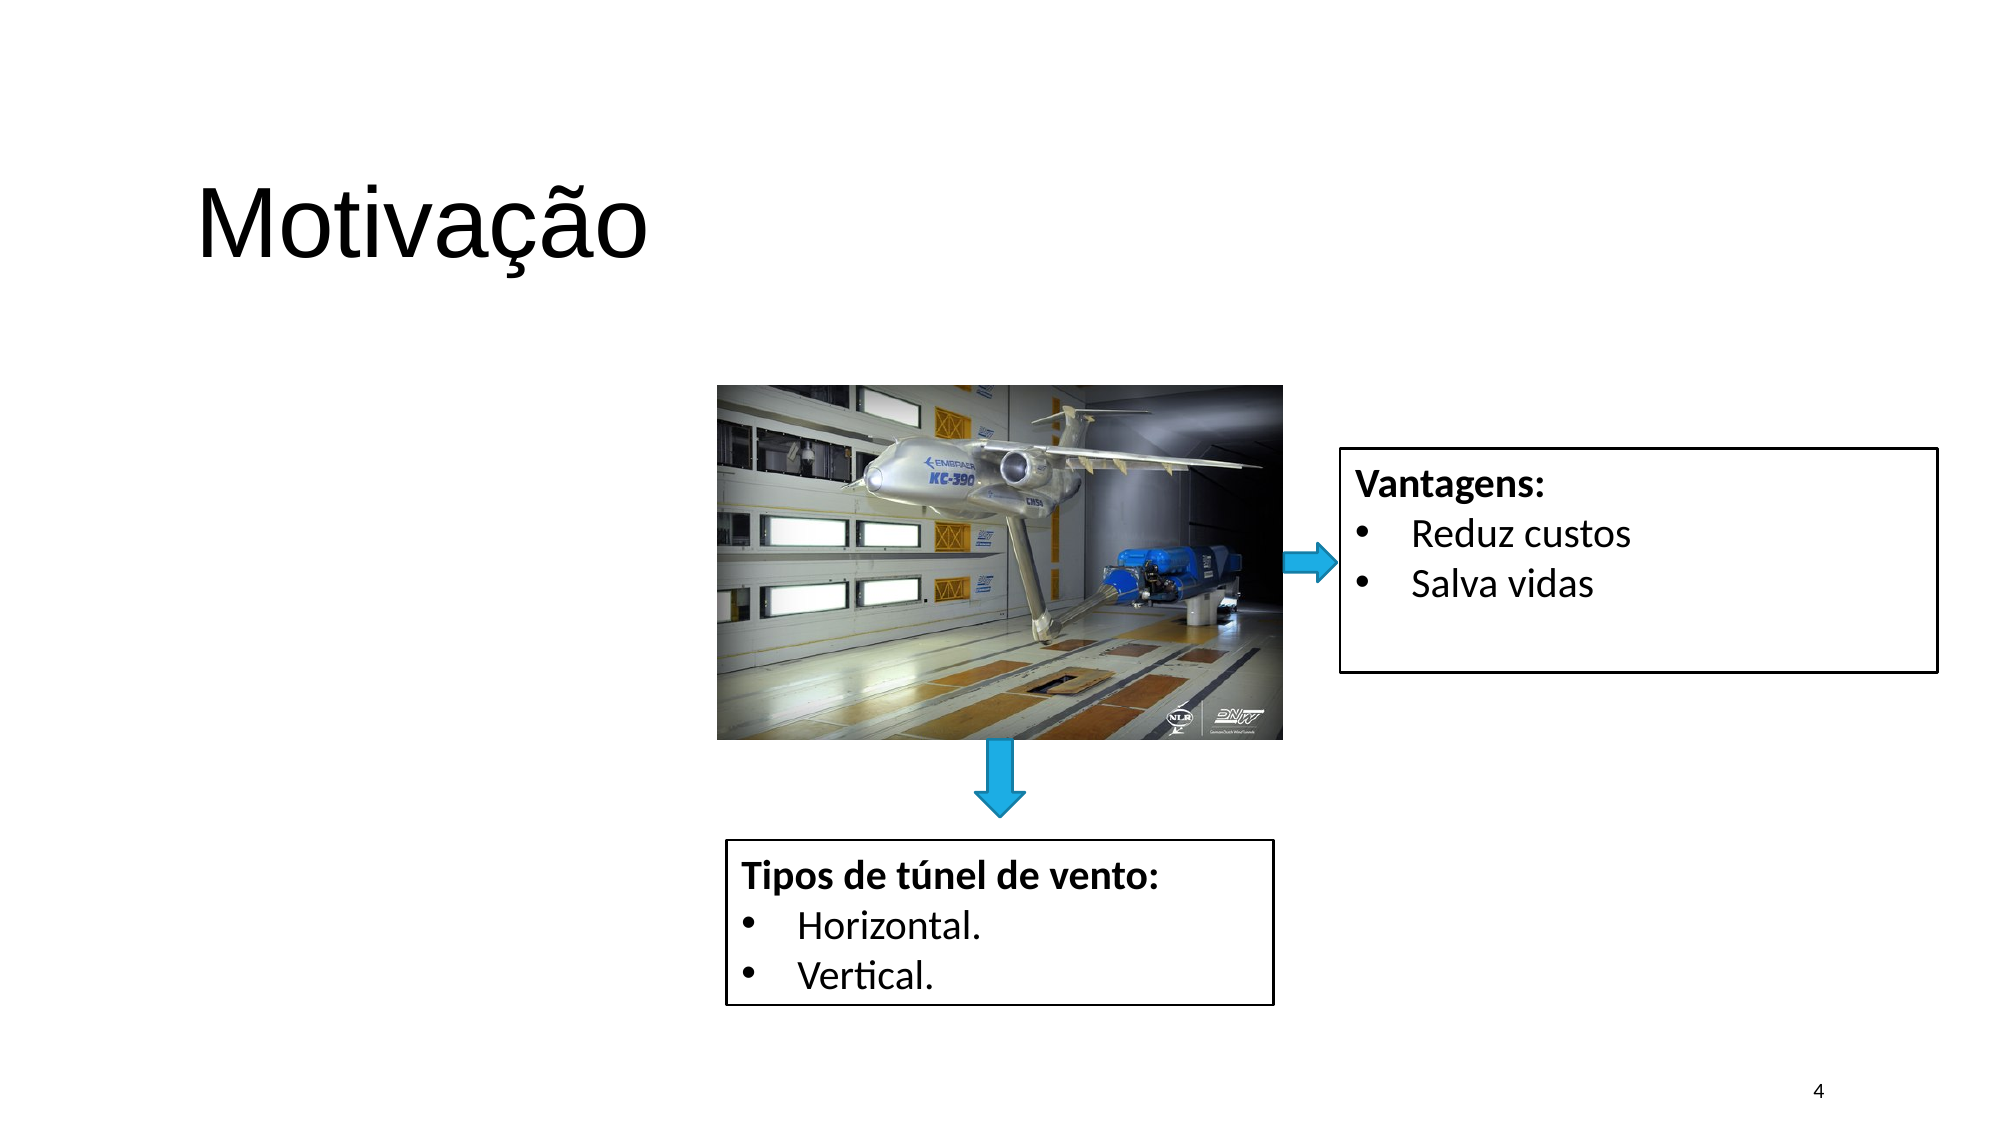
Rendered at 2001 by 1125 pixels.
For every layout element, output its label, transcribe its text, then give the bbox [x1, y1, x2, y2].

slide_number 4 [1624, 1059, 1840, 1120]
text_box [975, 749, 1026, 818]
text_box Vantagens: Reduz custos Salva vidas [1340, 448, 1938, 673]
text_box Tipos de túnel de vento: Horizontal. Vertical. [726, 839, 1274, 1006]
text_box [1287, 543, 1338, 583]
title Motivação [180, 47, 1830, 285]
picture [717, 385, 1283, 740]
